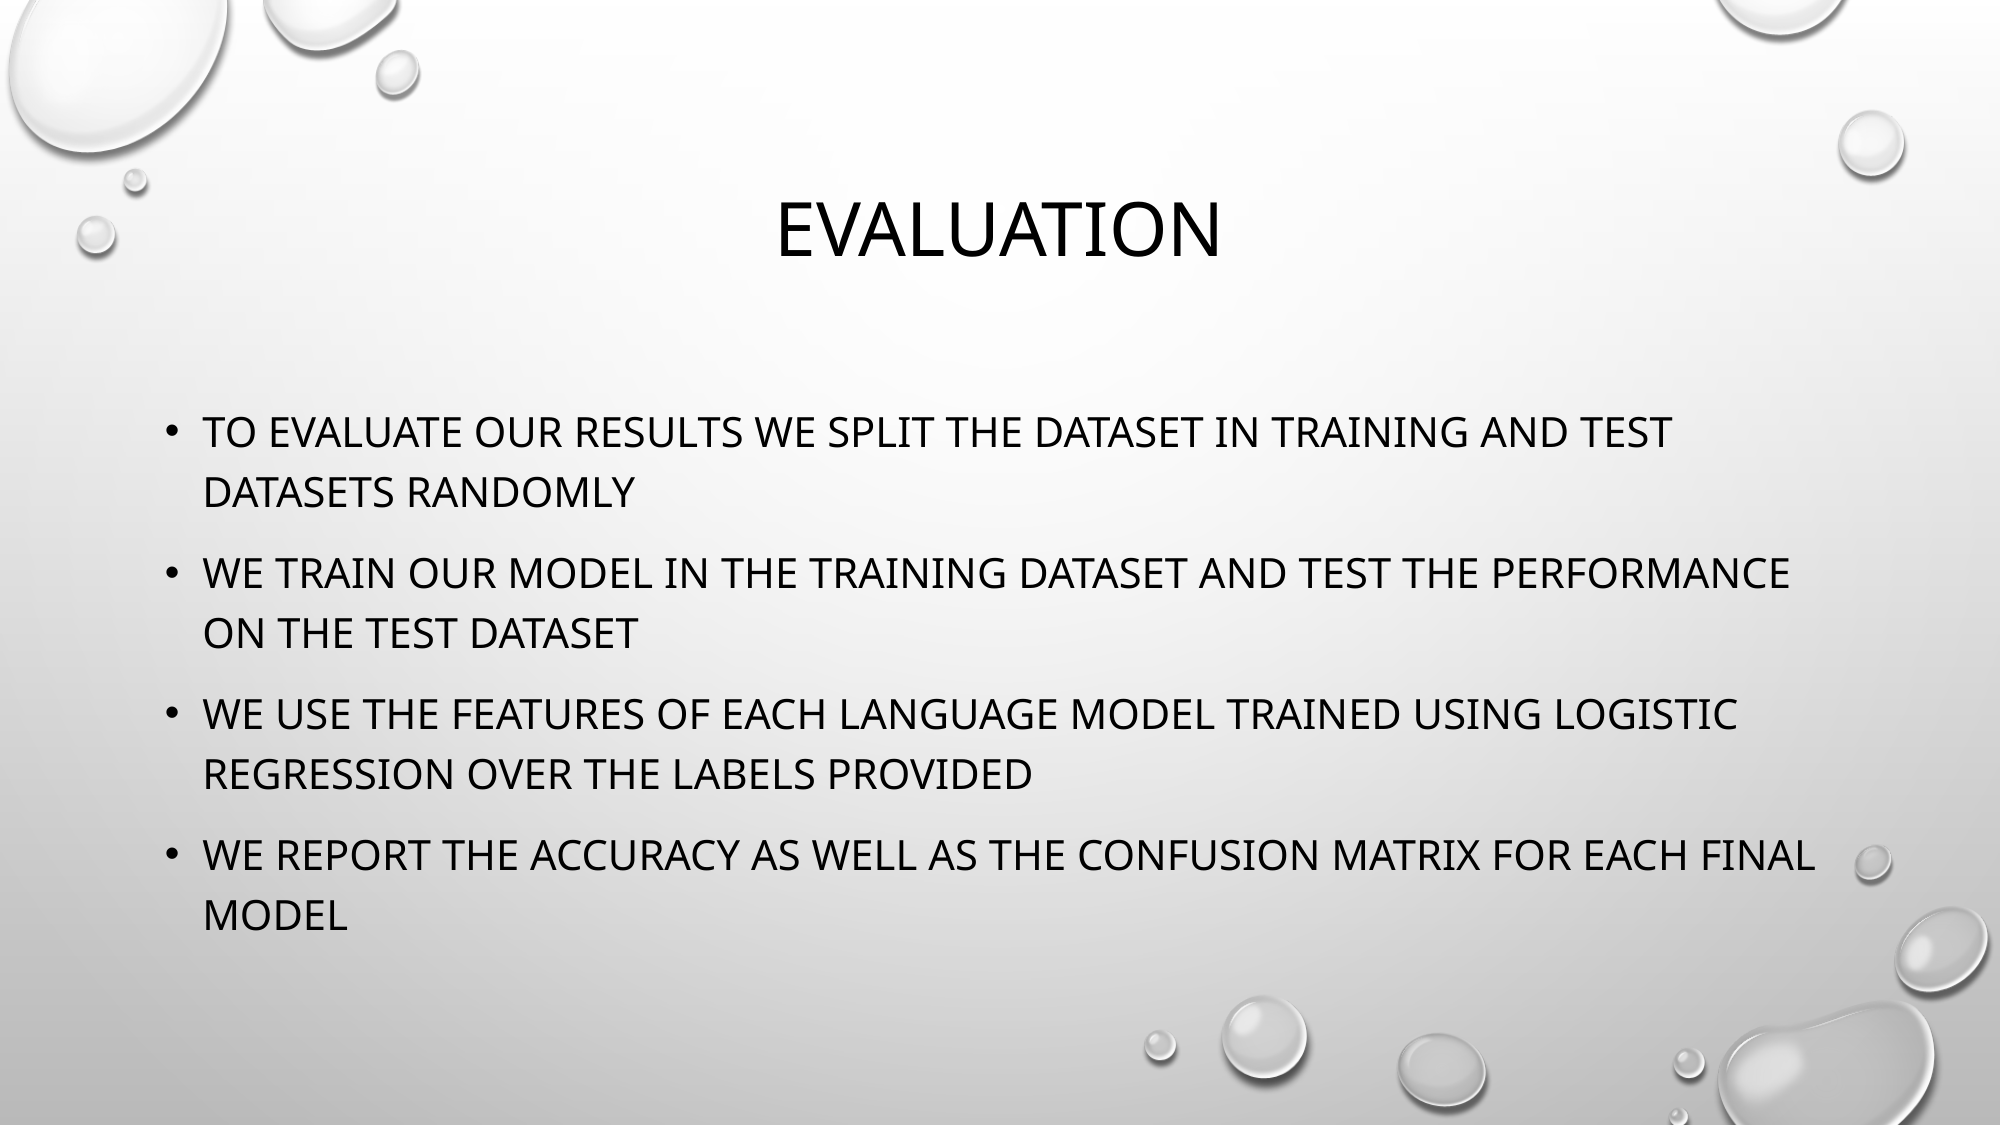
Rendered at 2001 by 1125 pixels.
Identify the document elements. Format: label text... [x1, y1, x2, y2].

title evaluation [149, 101, 1851, 364]
list To evaluate our results we split the dataset in training and test datasets randomly We train our model in the training dataset and test the performance on the test dataset We use the features of each language model trained using logistic regression over the labels provided We report the accuracy as well as the confusion matrix for each final model [149, 388, 1850, 950]
picture [0, 0, 2000, 1125]
